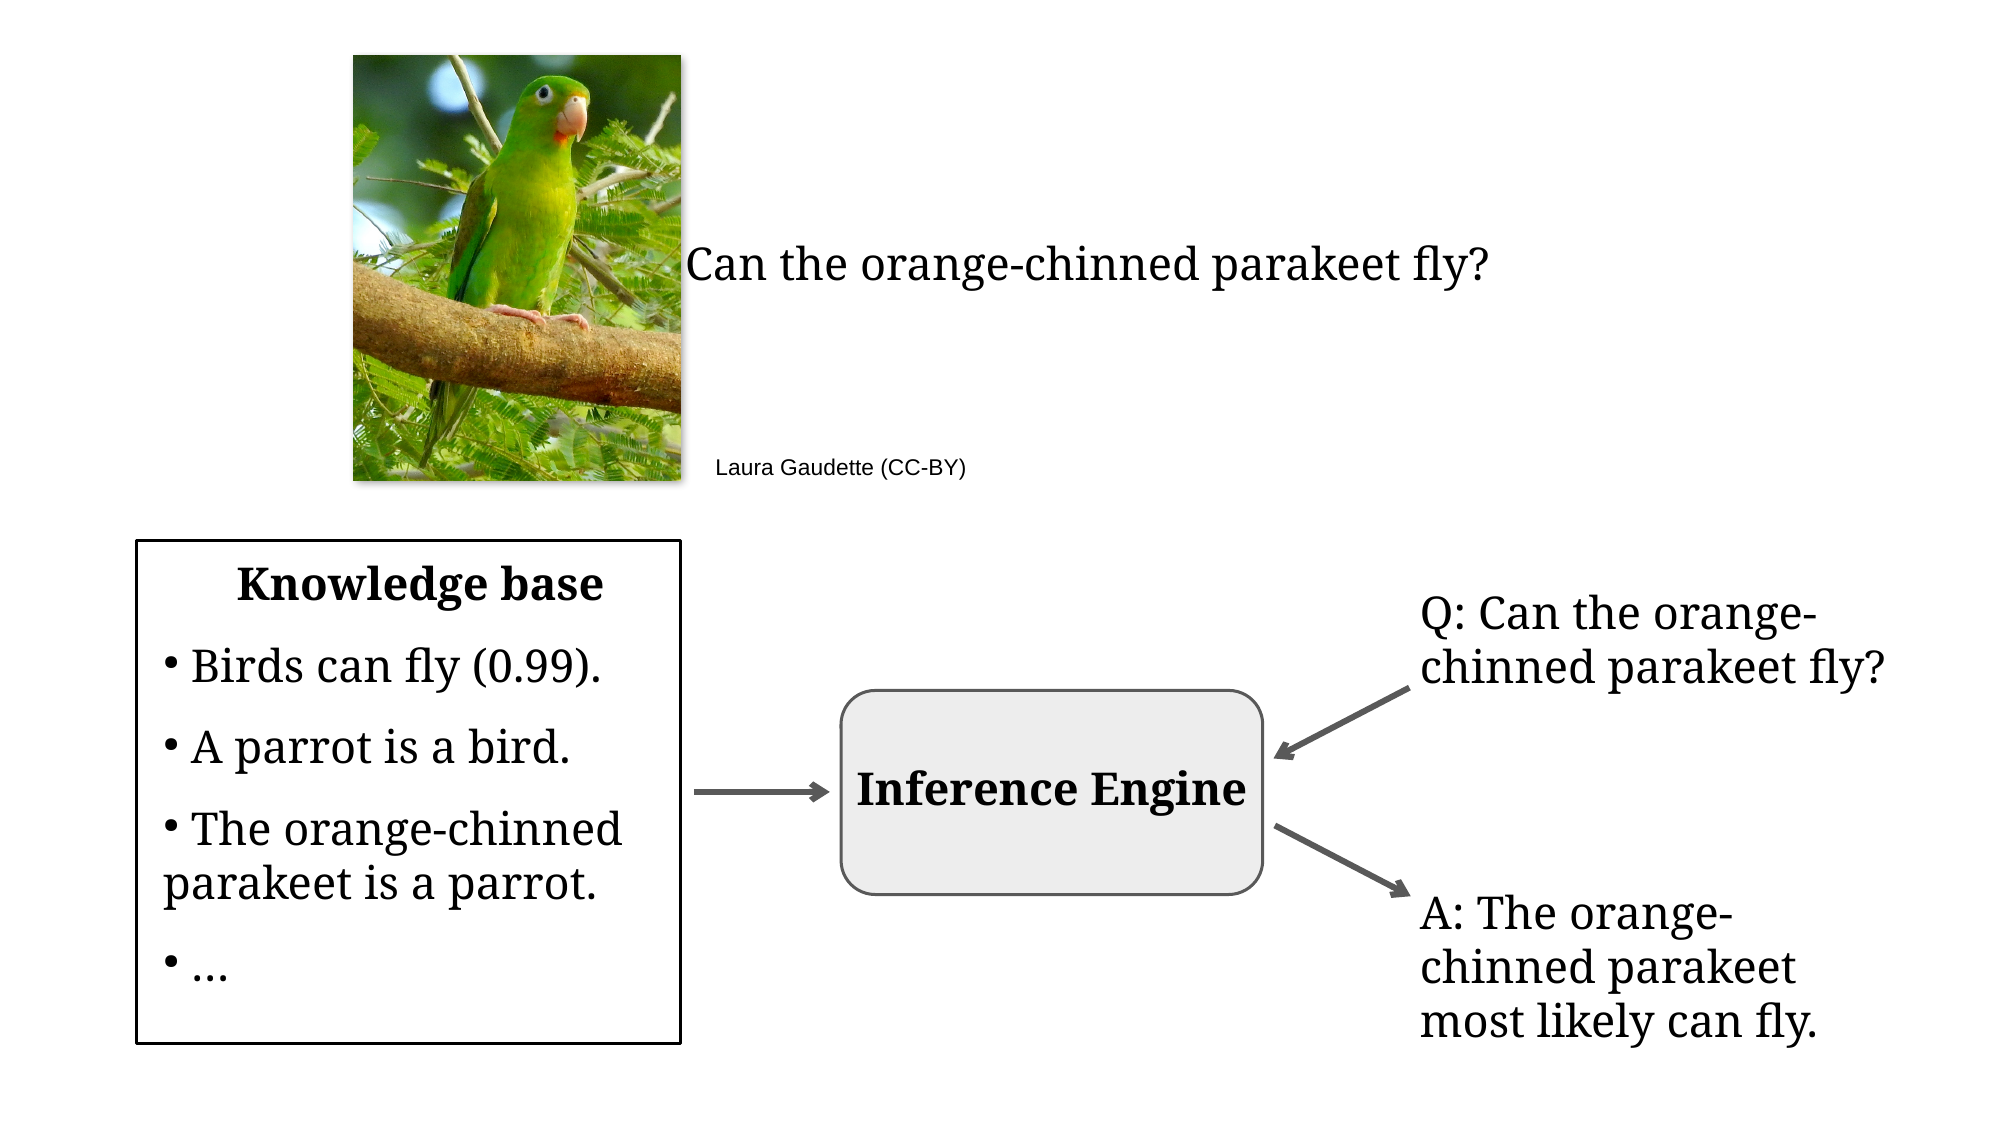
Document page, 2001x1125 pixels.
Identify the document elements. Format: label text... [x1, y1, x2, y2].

text_box Q: Can the orange-chinned parakeet fly? [1406, 577, 1920, 700]
text_box [136, 540, 681, 1044]
text_box Can the orange-chinned parakeet fly? [689, 228, 1504, 297]
picture [353, 55, 681, 481]
text_box [1274, 825, 1411, 897]
text_box Laura Gaudette (CC-BY) [702, 446, 981, 487]
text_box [841, 690, 1263, 895]
text_box [1273, 687, 1410, 759]
text_box A: The orange-chinned parakeet most likely can fly. [1406, 877, 1920, 1054]
text_box Knowledge base Birds can fly (0.99). A parrot is a bird. The orange-chinned parakeet is a parrot. … [149, 548, 691, 997]
text_box [693, 784, 830, 800]
